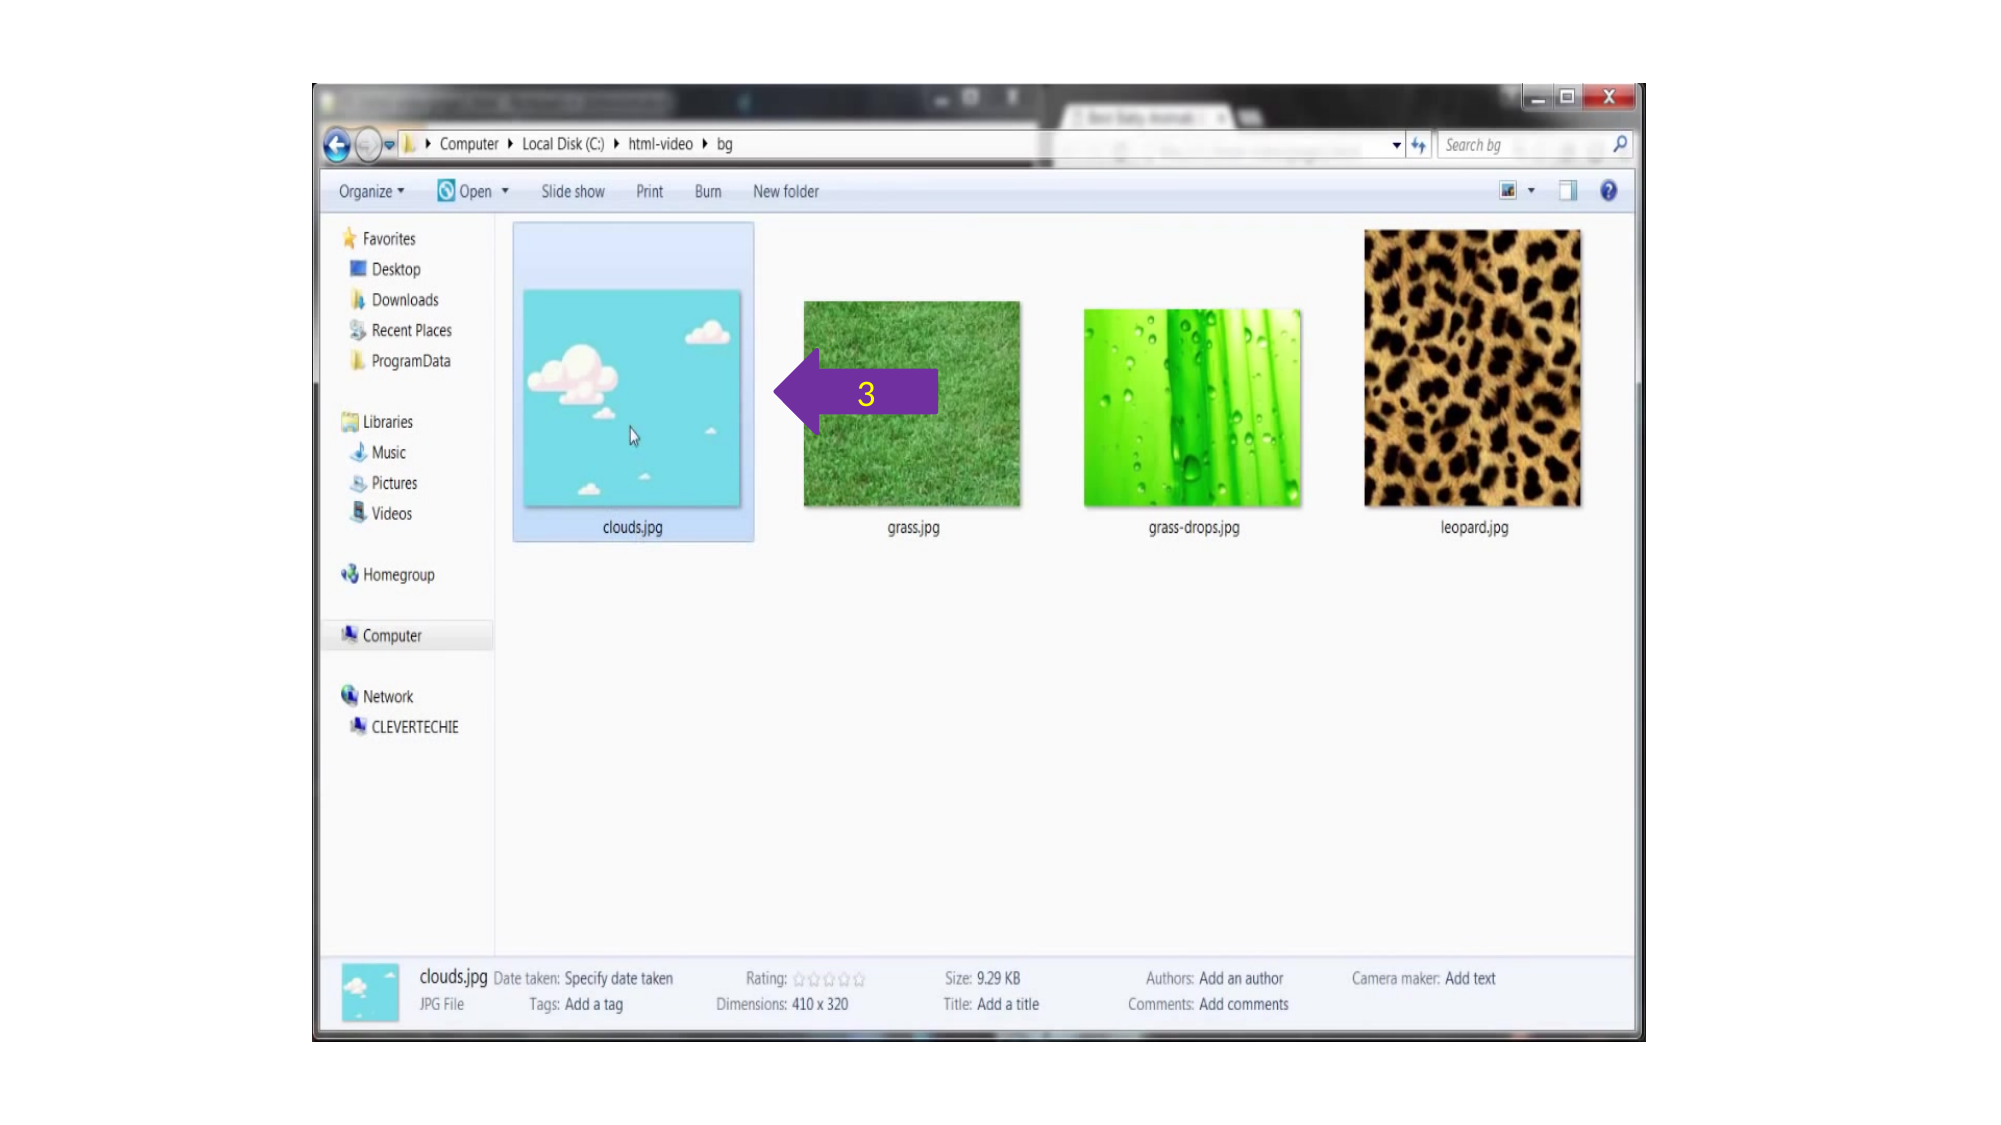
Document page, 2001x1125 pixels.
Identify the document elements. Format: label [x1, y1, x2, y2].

picture [312, 83, 1647, 1042]
